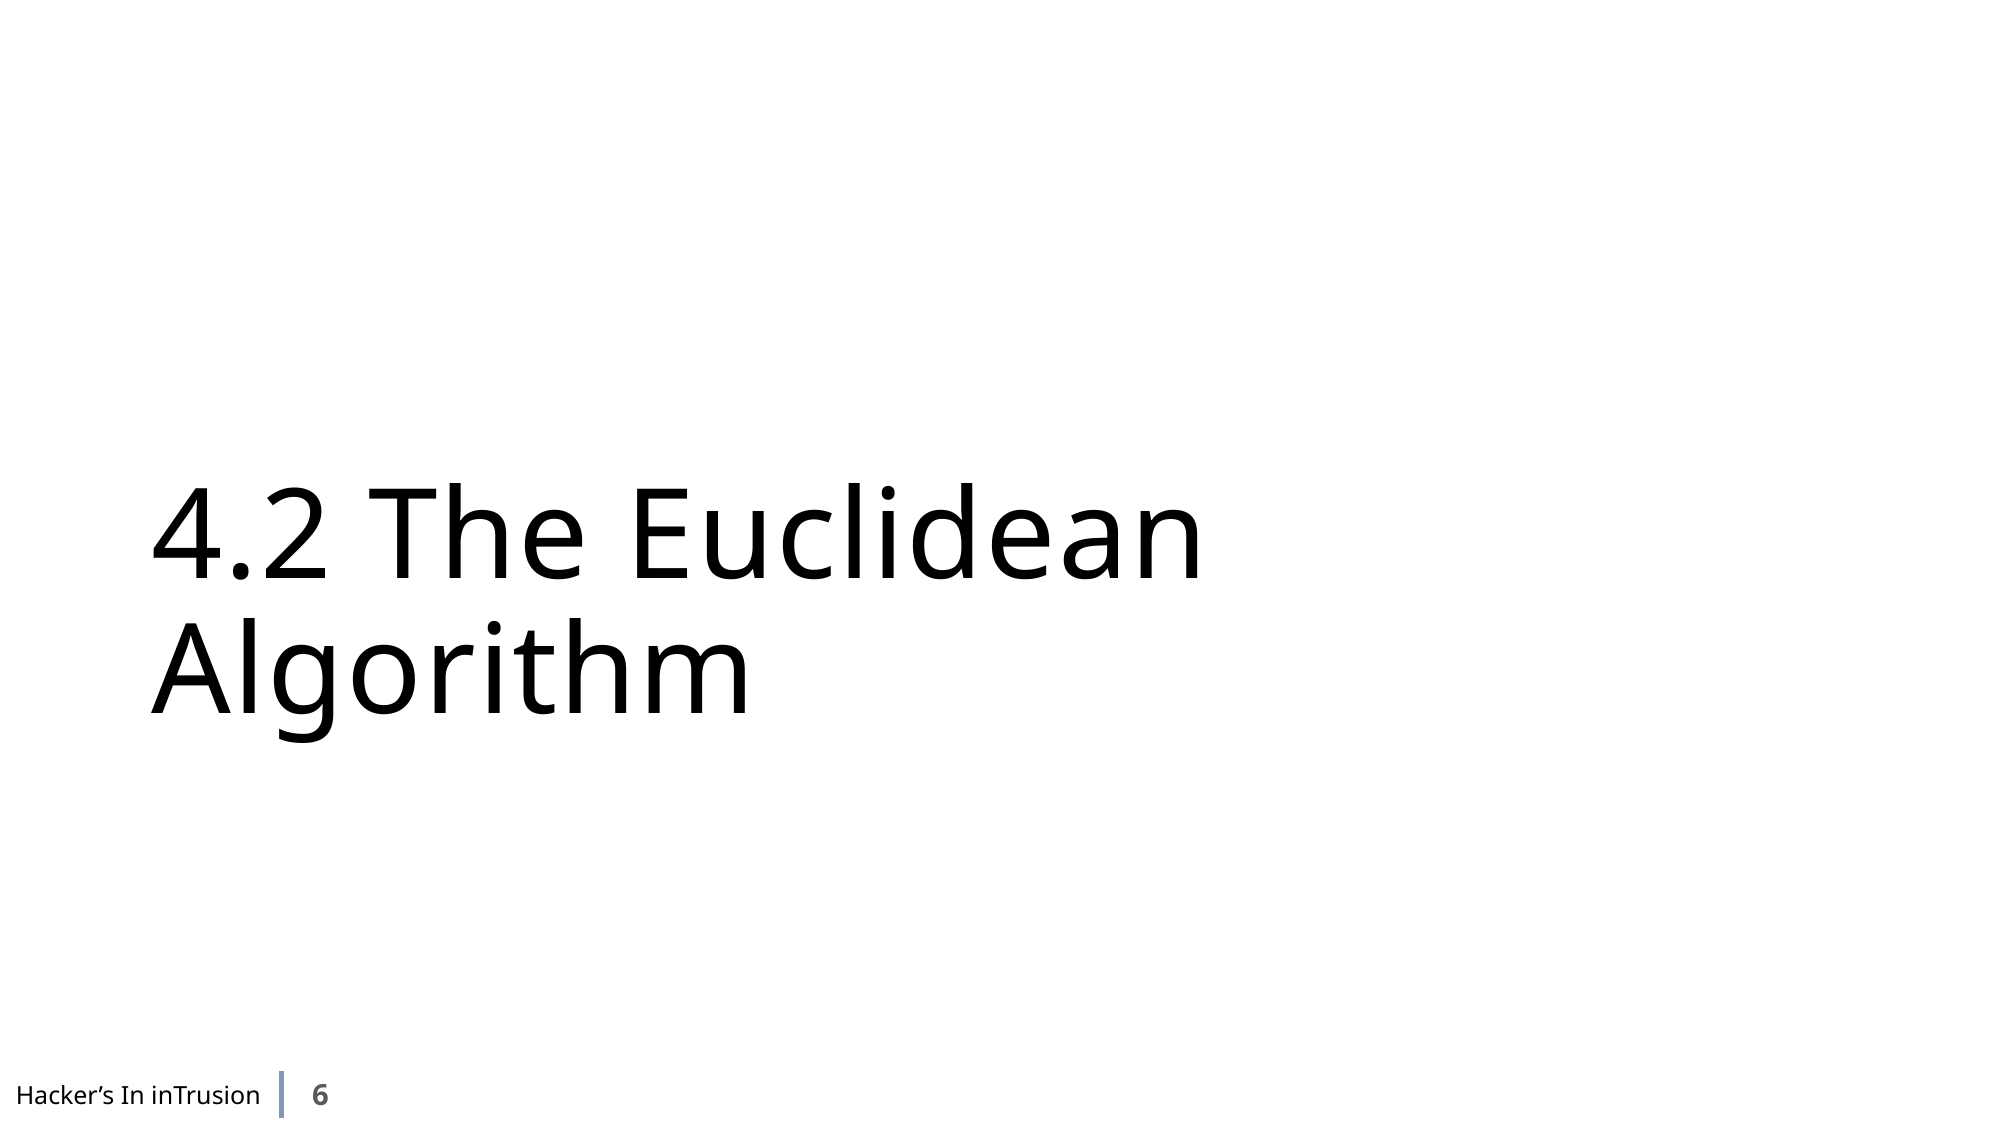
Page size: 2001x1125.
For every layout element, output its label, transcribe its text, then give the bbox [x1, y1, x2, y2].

title 4.2 The Euclidean Algorithm [136, 280, 1862, 749]
